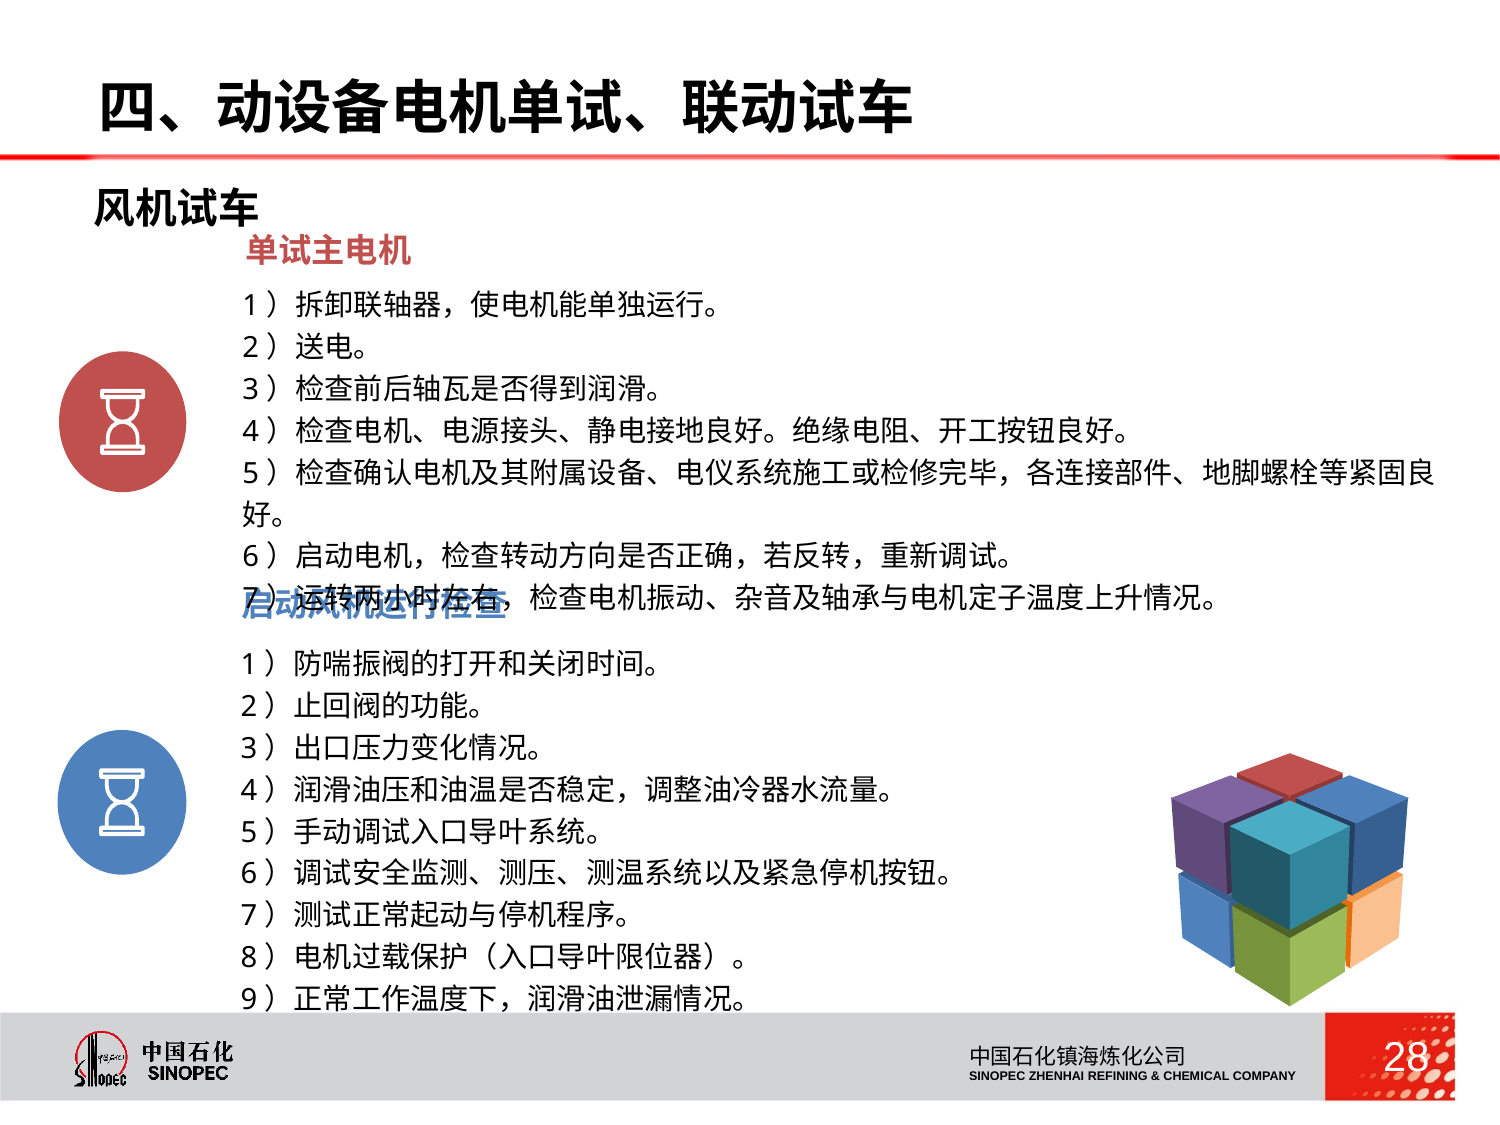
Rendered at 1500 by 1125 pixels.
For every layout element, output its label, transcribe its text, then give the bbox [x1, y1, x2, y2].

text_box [1170, 752, 1410, 1007]
text_box [100, 431, 107, 455]
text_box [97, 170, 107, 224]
text_box SINOPEC ZHENHAI REFINING & CHEMICAL COMPANY [1123, 1060, 1373, 1106]
text_box 四、动设备电机单试、联动试车 [87, 64, 1046, 144]
slide_number 28 [1368, 1025, 1470, 1086]
text_box [100, 388, 107, 412]
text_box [52, 567, 1119, 1125]
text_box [112, 210, 1457, 624]
text_box 中国石化镇海炼化公司 [1123, 1034, 1317, 1060]
text_box [58, 353, 107, 491]
picture [0, 0, 1500, 1125]
text_box 风机试车 [100, 170, 1441, 222]
